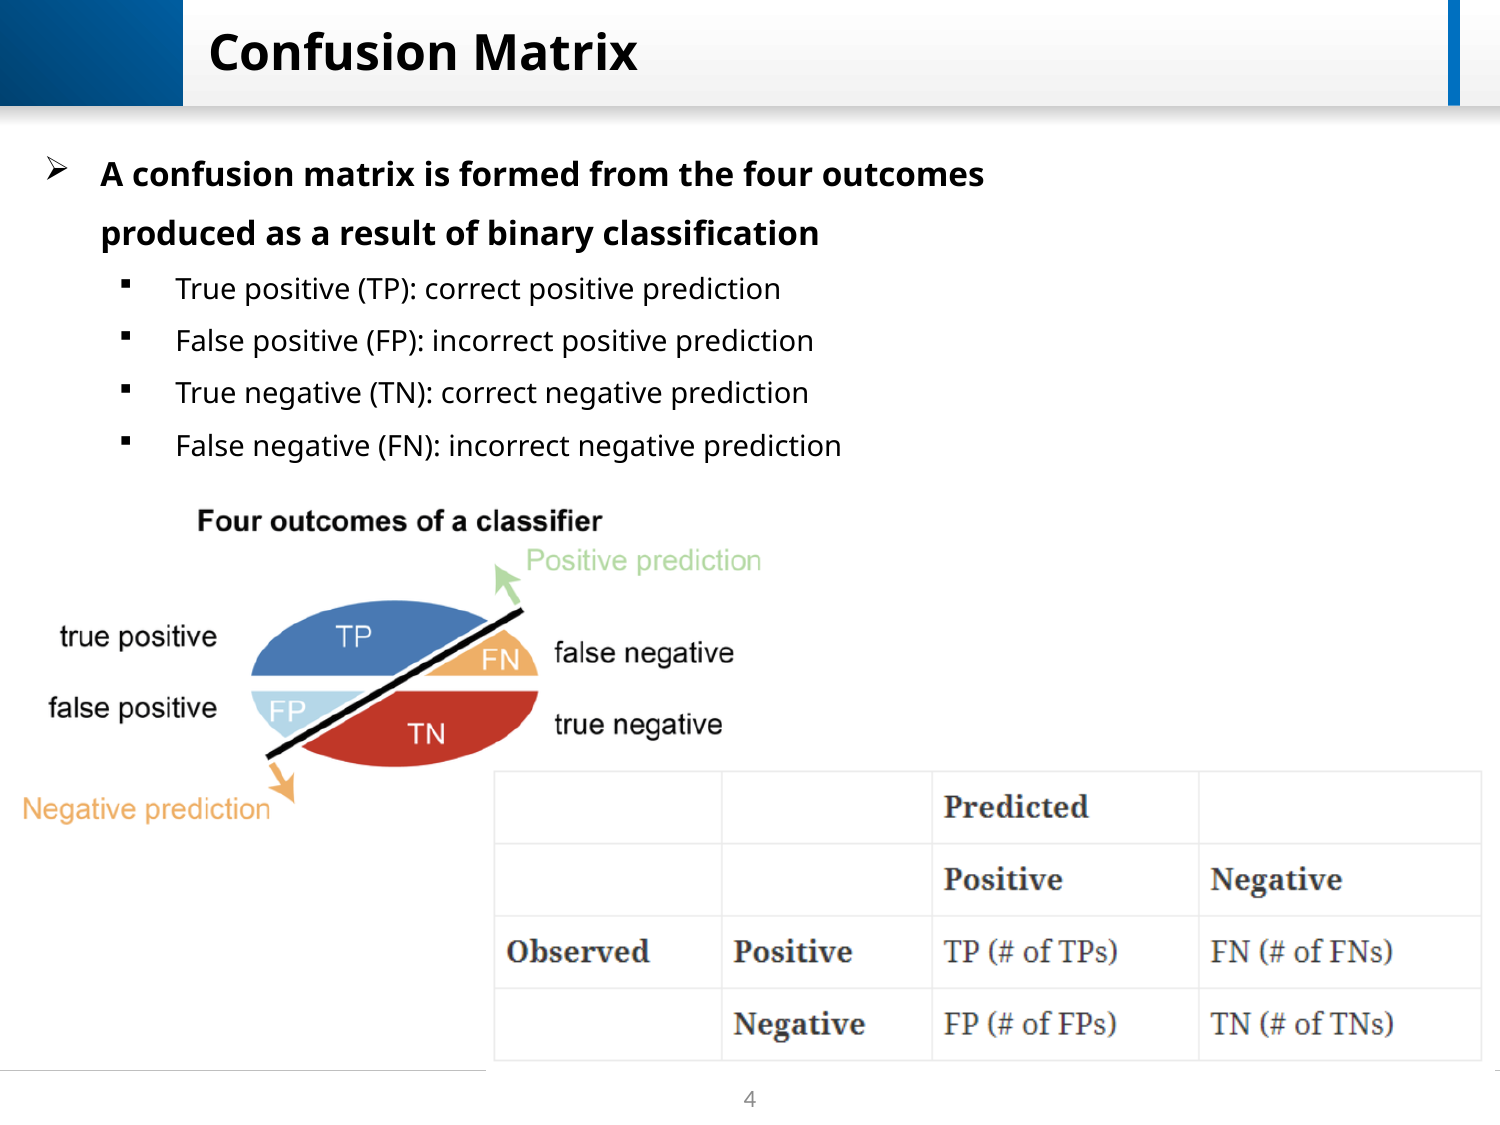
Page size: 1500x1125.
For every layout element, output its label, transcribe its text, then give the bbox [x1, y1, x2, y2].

text_box A confusion matrix is formed from the four outcomes produced as a result of binary classification True positive (TP): correct positive prediction False positive (FP): incorrect positive prediction True negative (TN): correct negative prediction False negative (FN): incorrect negative prediction [29, 125, 1471, 530]
picture [5, 492, 1495, 1071]
title Confusion Matrix [192, 10, 1436, 92]
